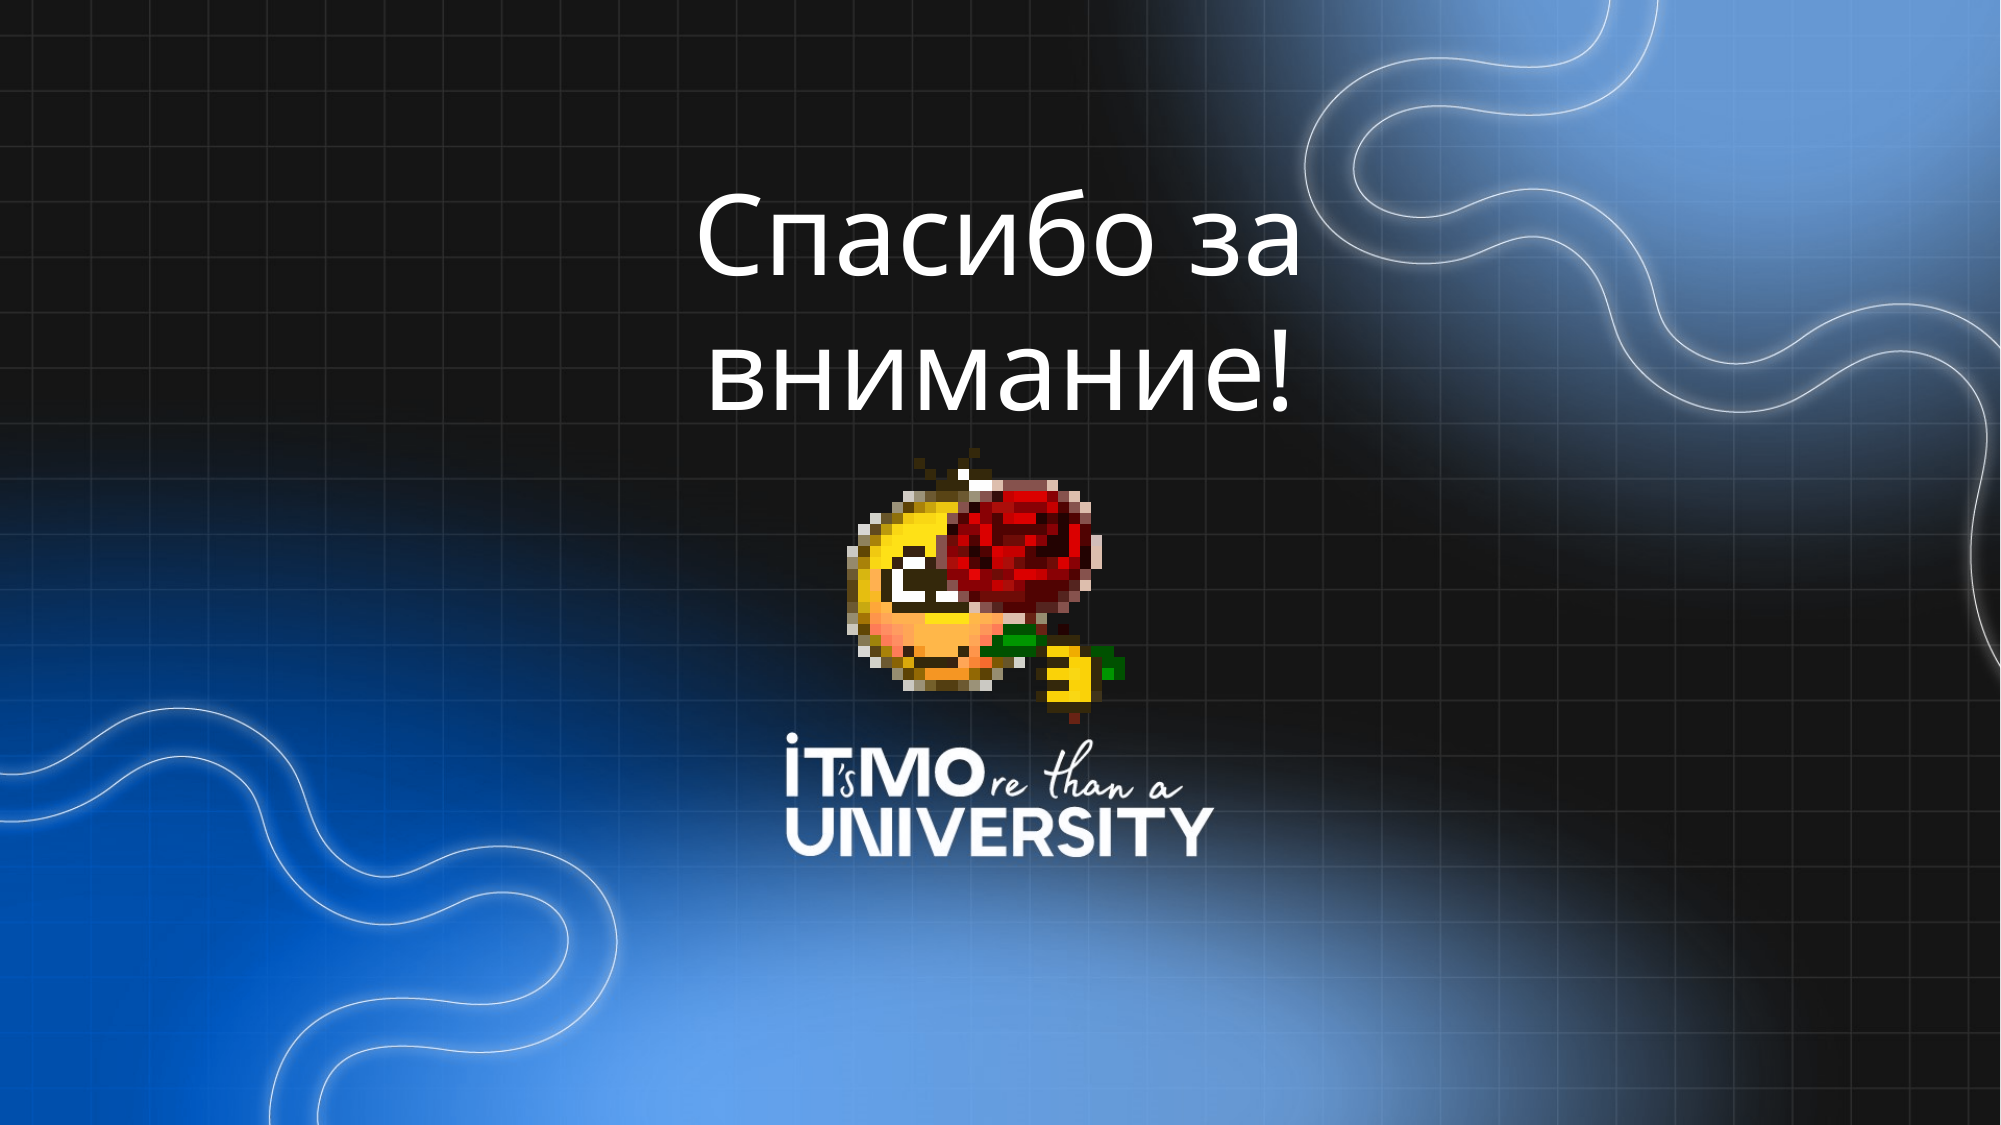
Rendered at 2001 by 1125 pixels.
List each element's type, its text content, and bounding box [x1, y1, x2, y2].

picture [0, 0, 2001, 1125]
title Спасибо за внимание! [527, 166, 1473, 430]
